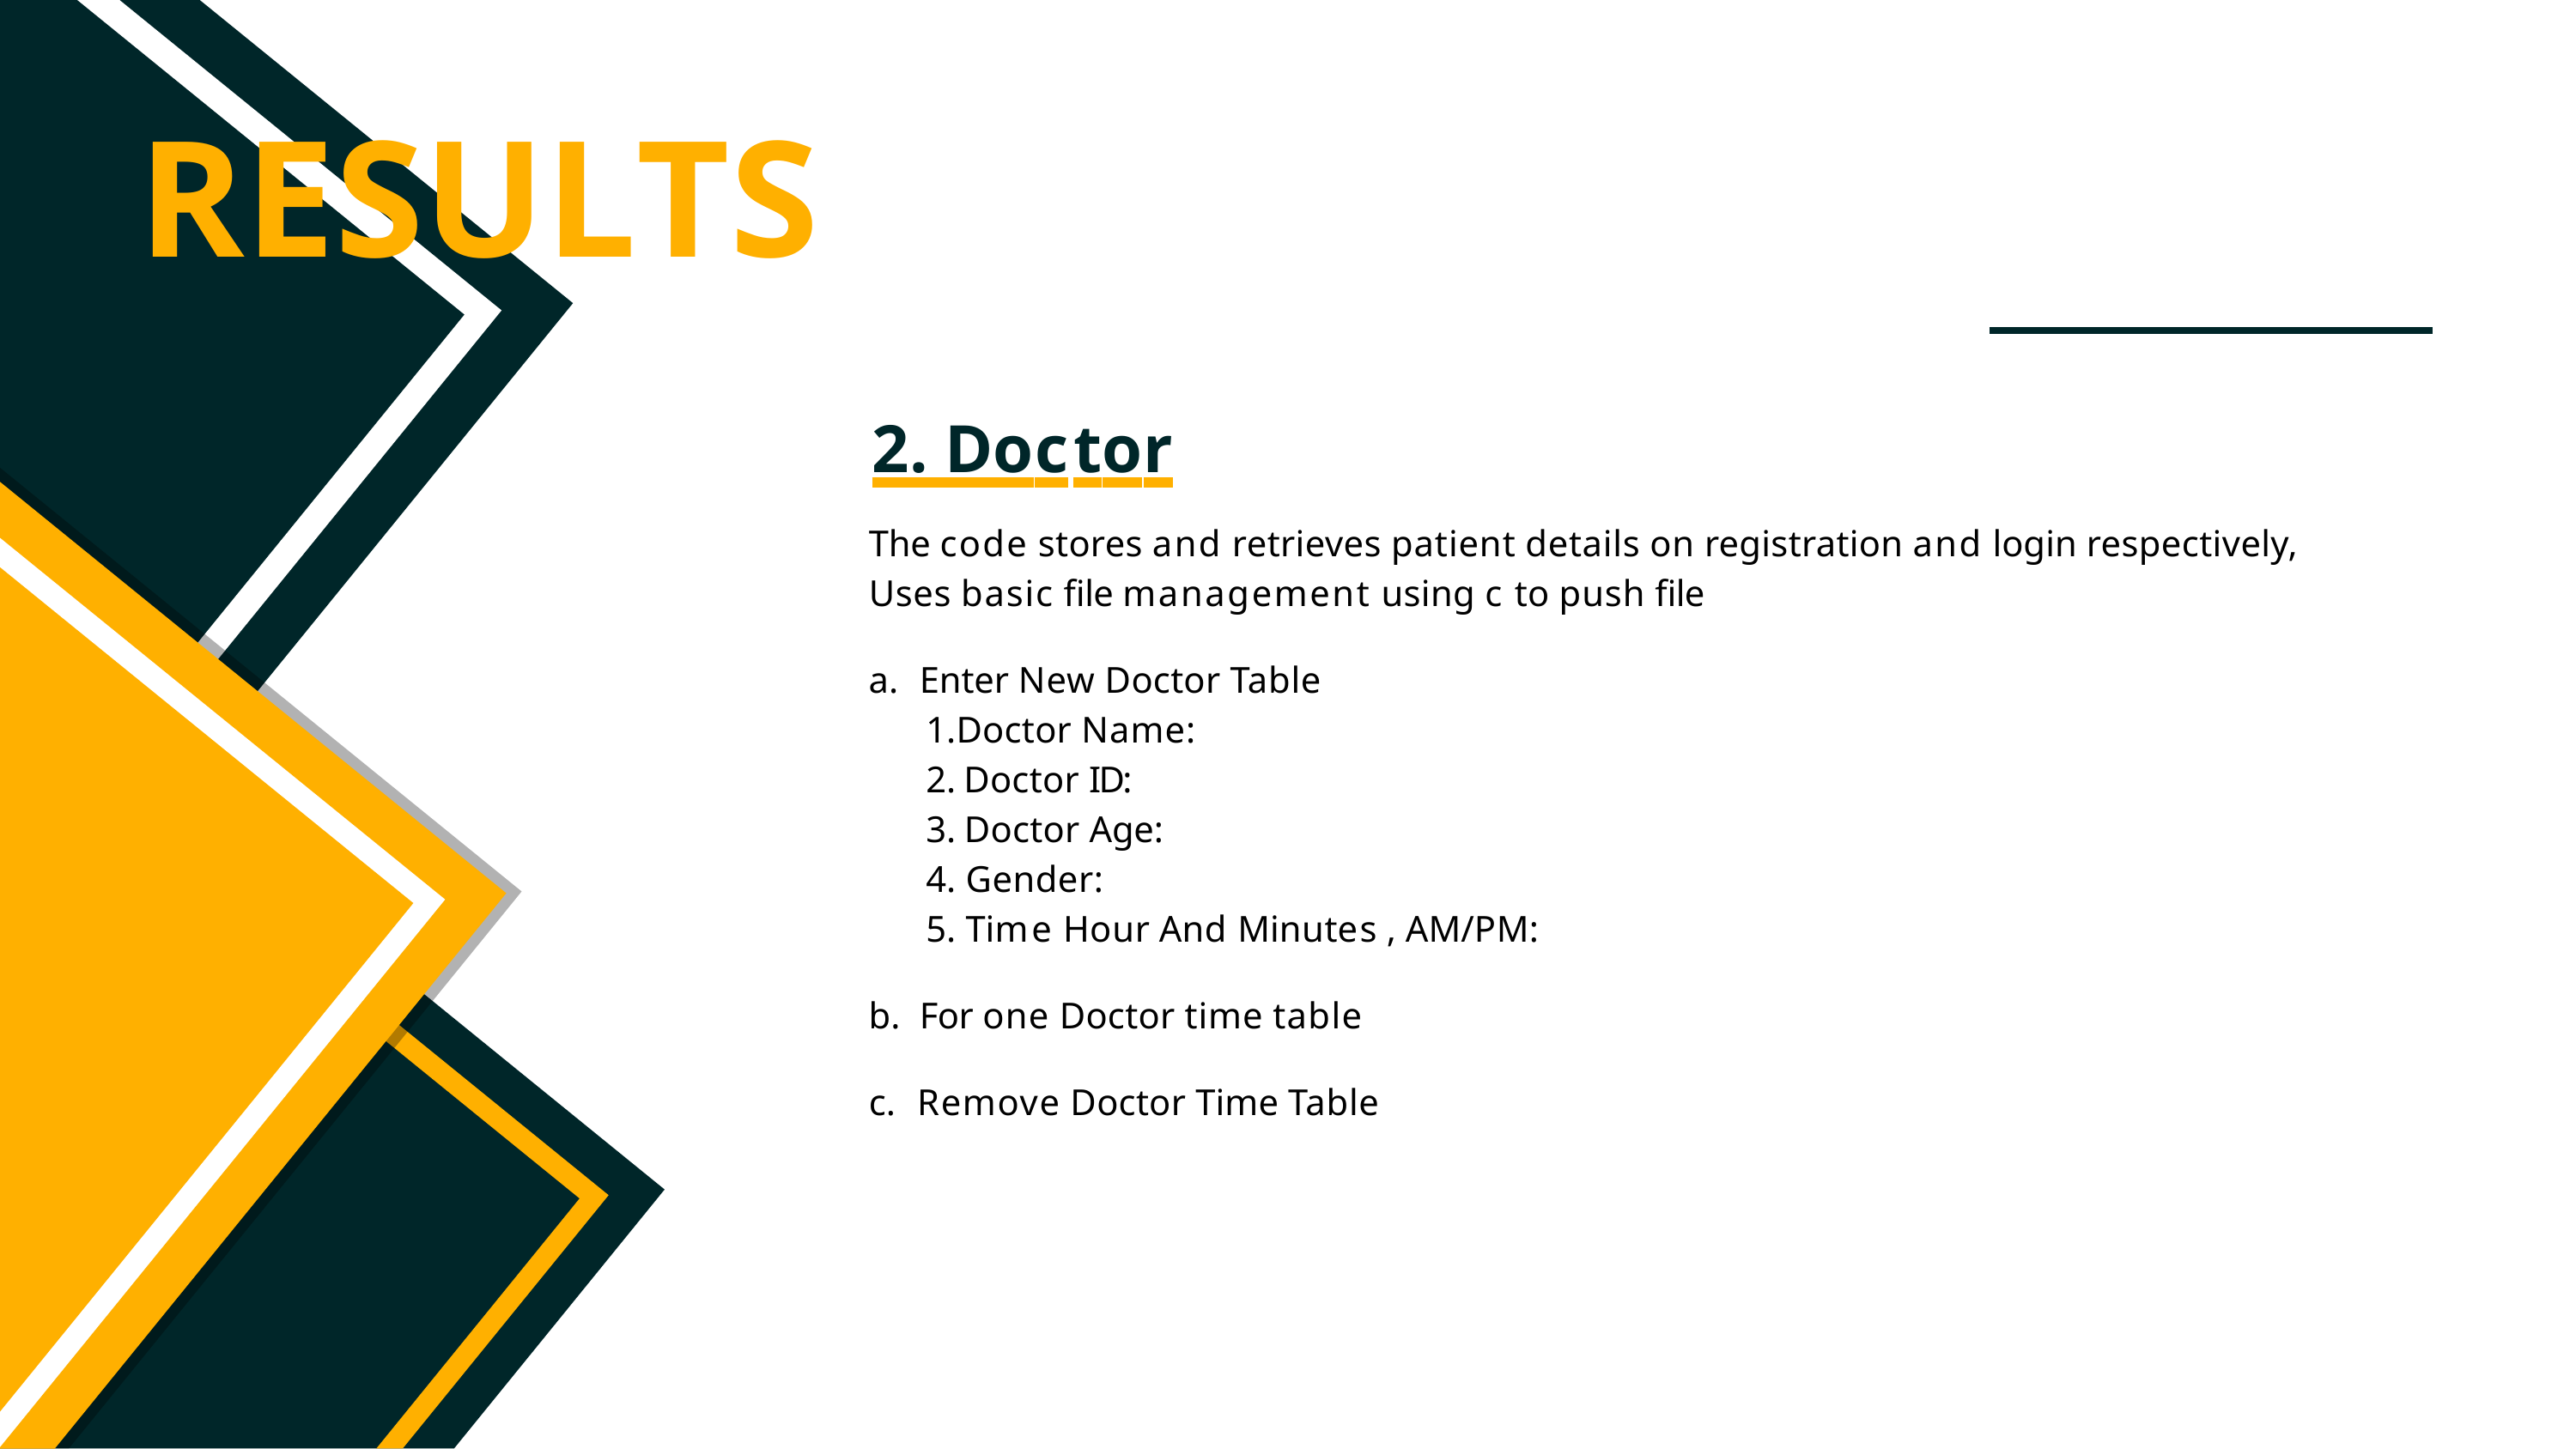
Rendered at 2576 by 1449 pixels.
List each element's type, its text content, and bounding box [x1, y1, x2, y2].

text_box 2. Doctor The code stores and retrieves patient details on registration and login respectively, Uses basic file management using c to push file Enter New Doctor Table Doctor Name: Doctor ID: Doctor Age: Gender: Time Hour And Minutes , AM/PM: For one Doctor time table Remove Doctor Time Table [866, 405, 2345, 1123]
title RESULTS [138, 94, 2438, 338]
